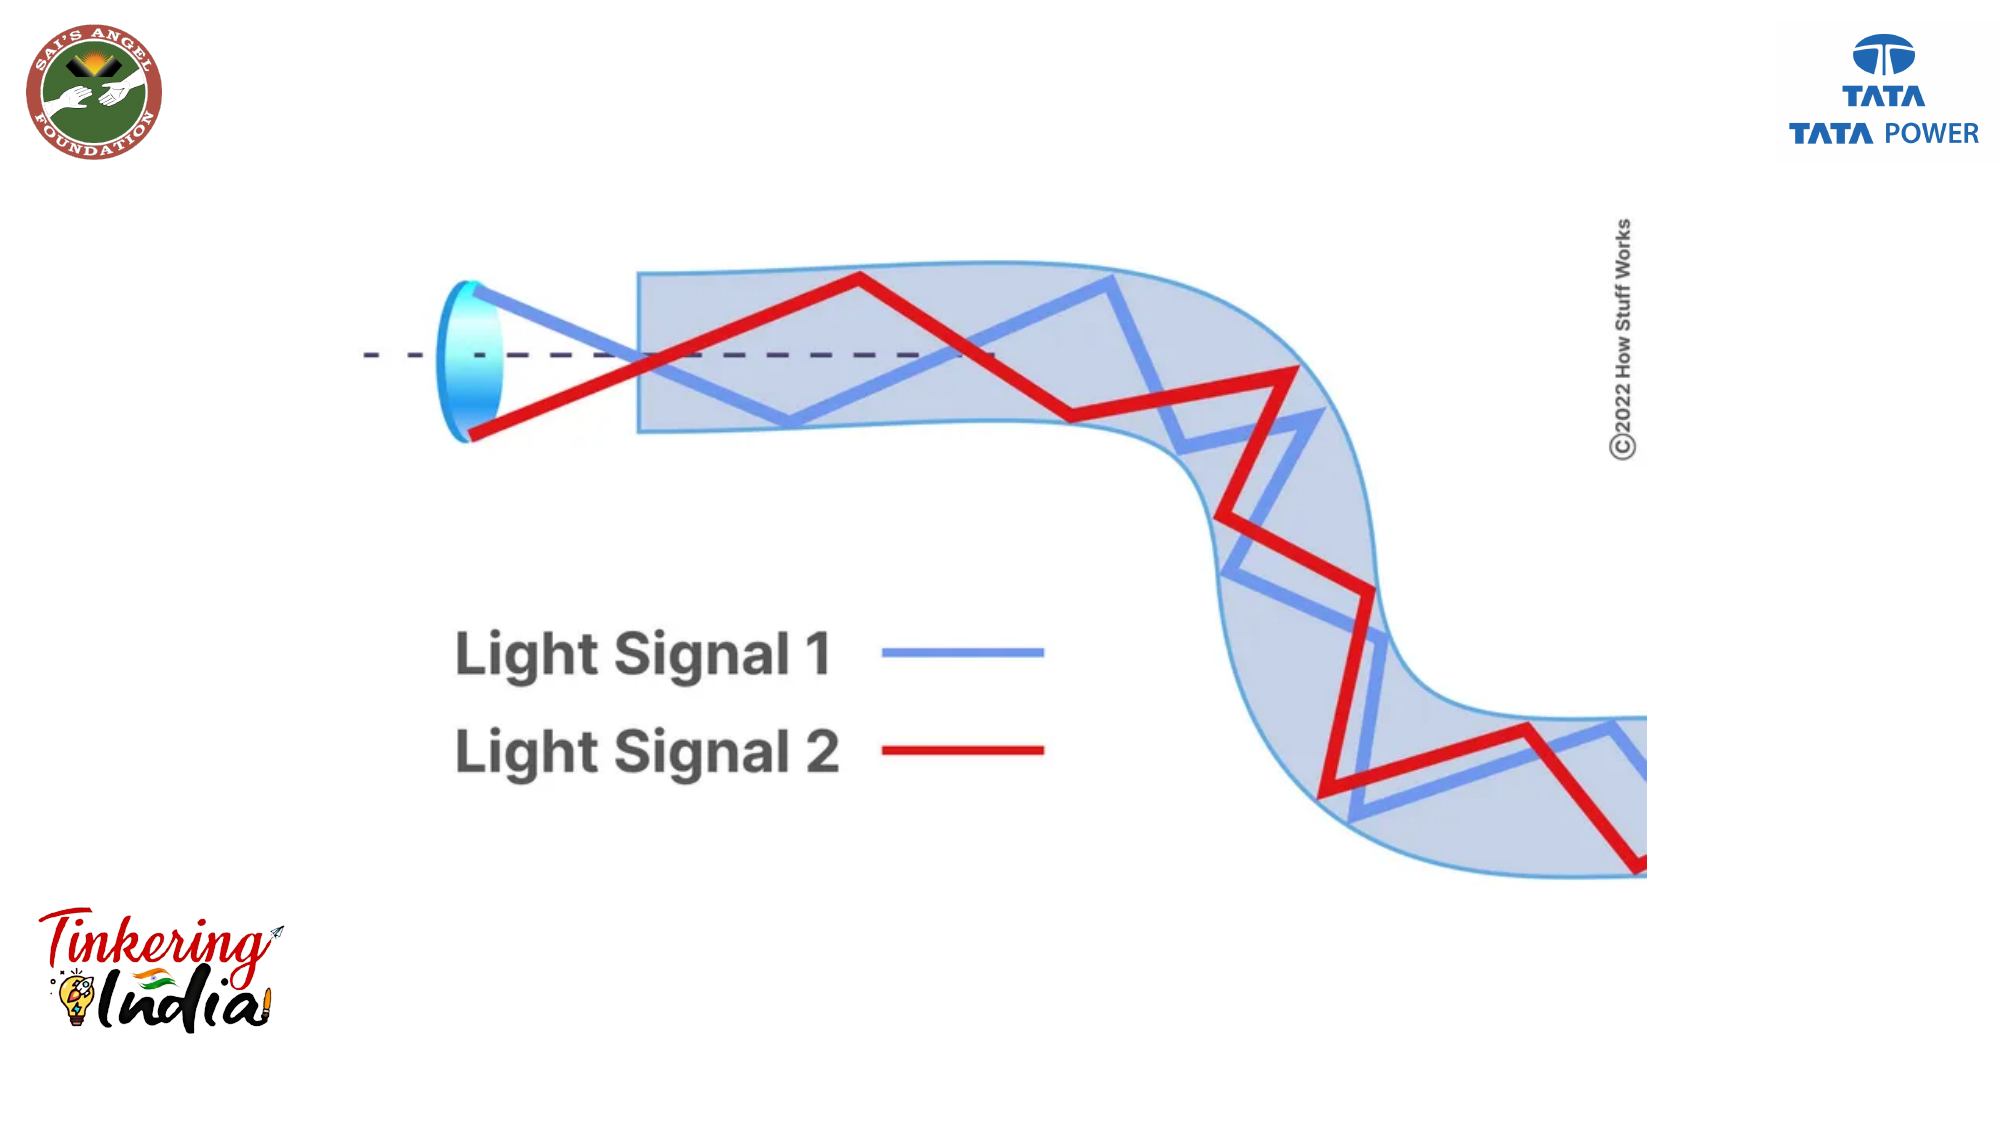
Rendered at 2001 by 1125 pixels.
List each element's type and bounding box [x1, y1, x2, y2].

picture [26, 887, 301, 1043]
picture [352, 198, 1648, 927]
picture [26, 24, 162, 160]
picture [1775, 19, 2000, 164]
